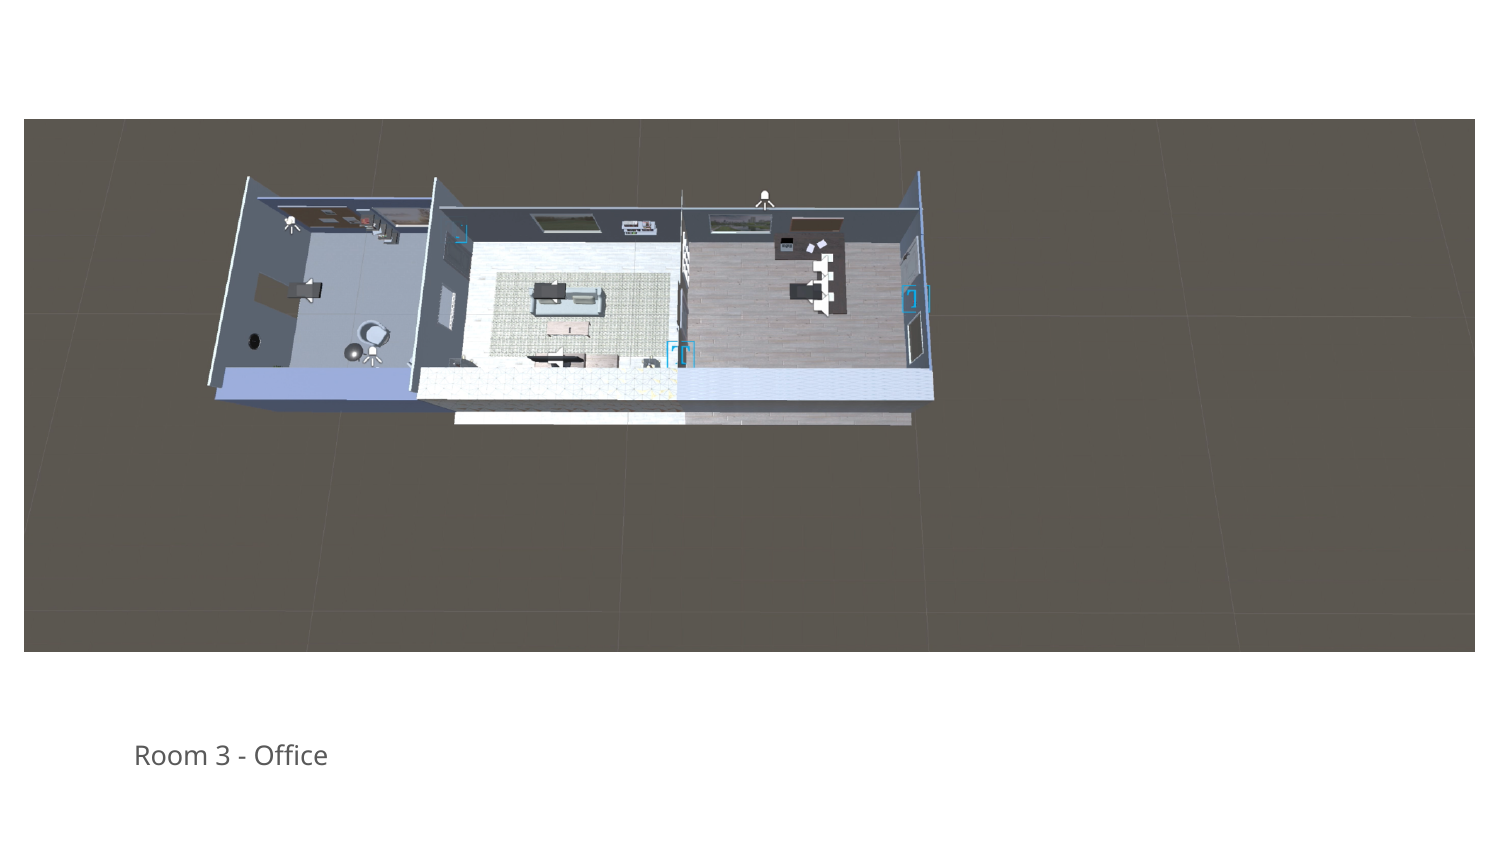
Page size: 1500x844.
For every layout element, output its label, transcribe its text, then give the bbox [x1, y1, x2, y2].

picture [24, 119, 1476, 652]
list Room 3 - Office [118, 717, 1382, 793]
